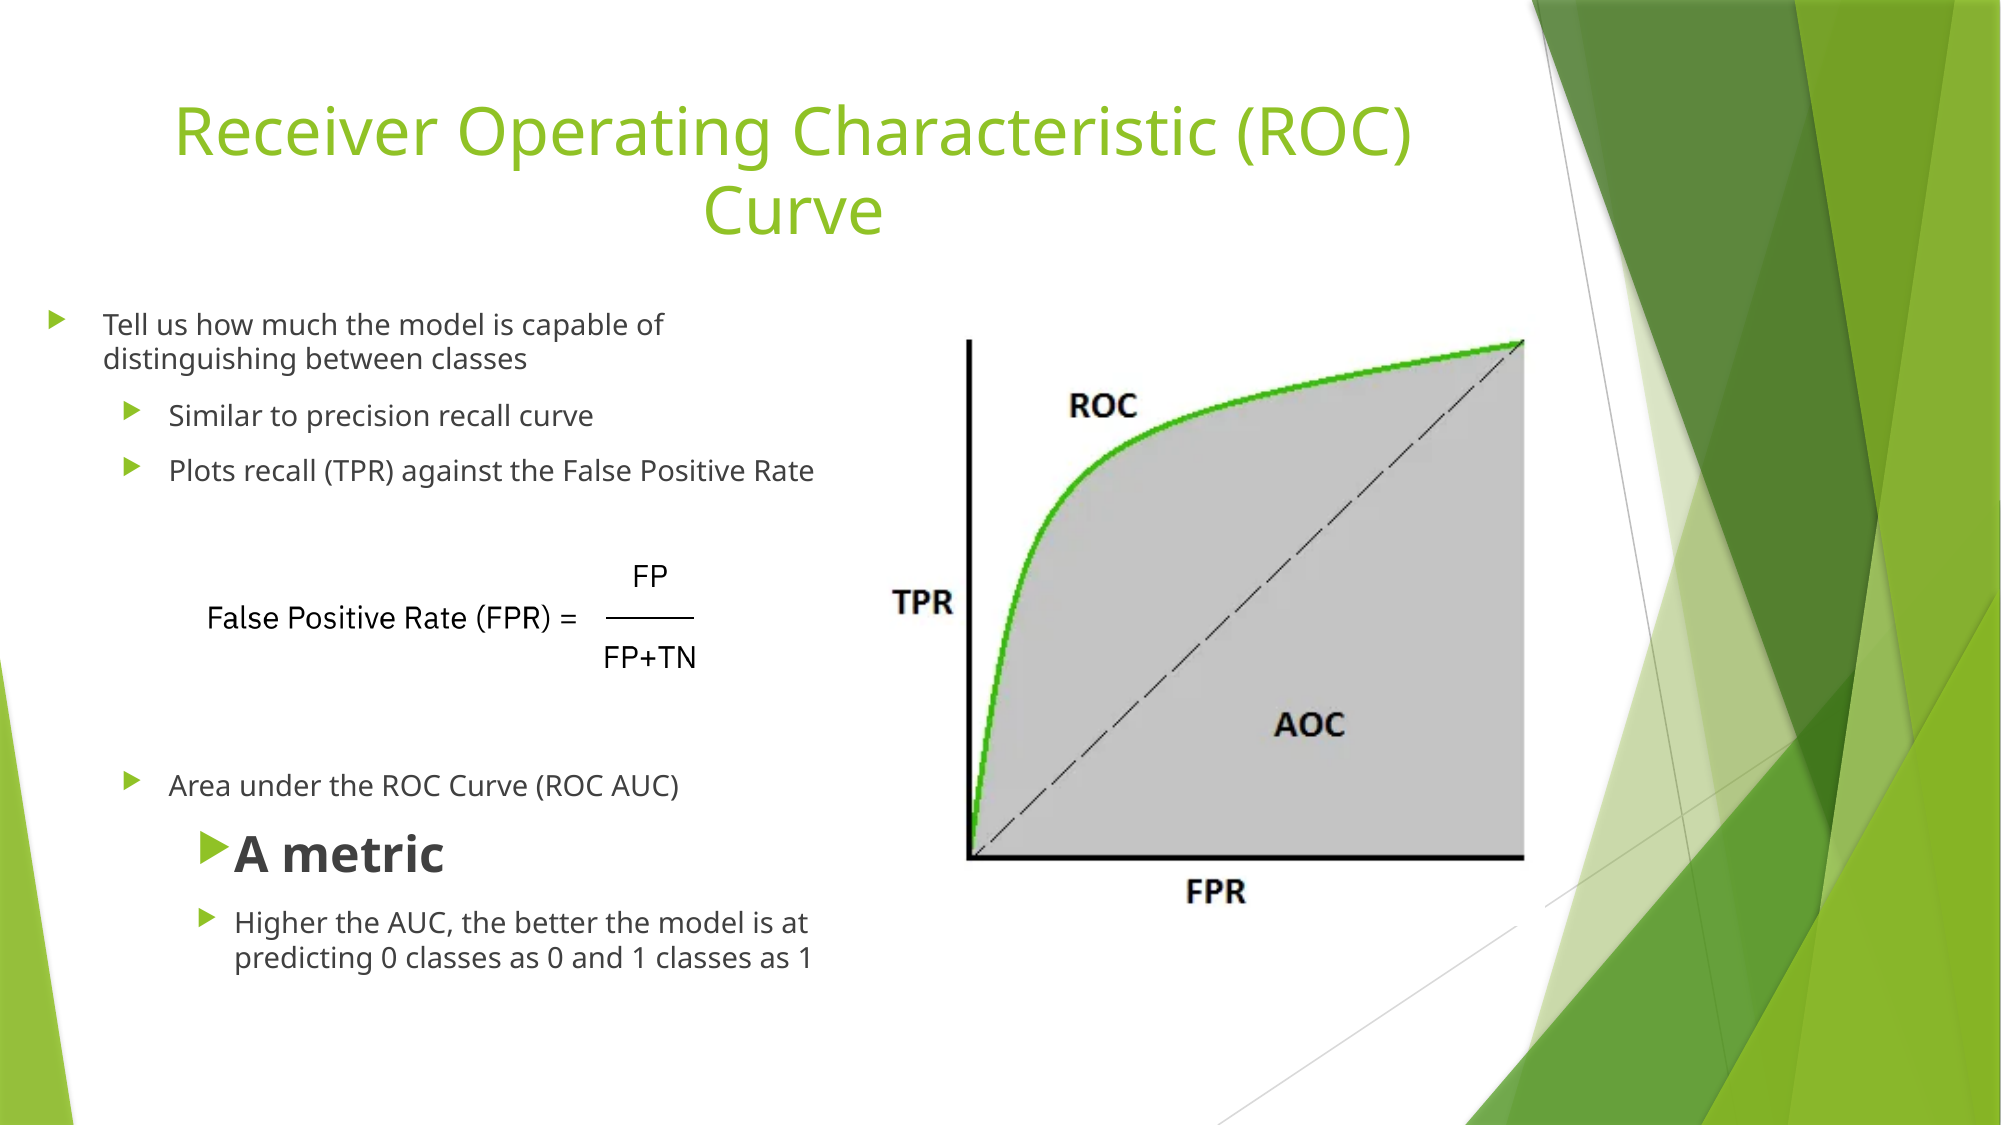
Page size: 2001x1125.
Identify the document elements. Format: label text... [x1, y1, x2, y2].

text_box Receiver Operating Characteristic (ROC) Curve [64, 80, 1523, 200]
picture [119, 516, 789, 724]
list Tell us how much the model is capable of distinguishing between classes Similar to precision recall curve Plots recall (TPR) against the False Positive Rate Area under the ROC Curve (ROC AUC) A metric Higher the AUC, the better the model is at predicting 0 classes as 0 and 1 classes as 1 [31, 298, 879, 1045]
picture [875, 314, 1546, 927]
